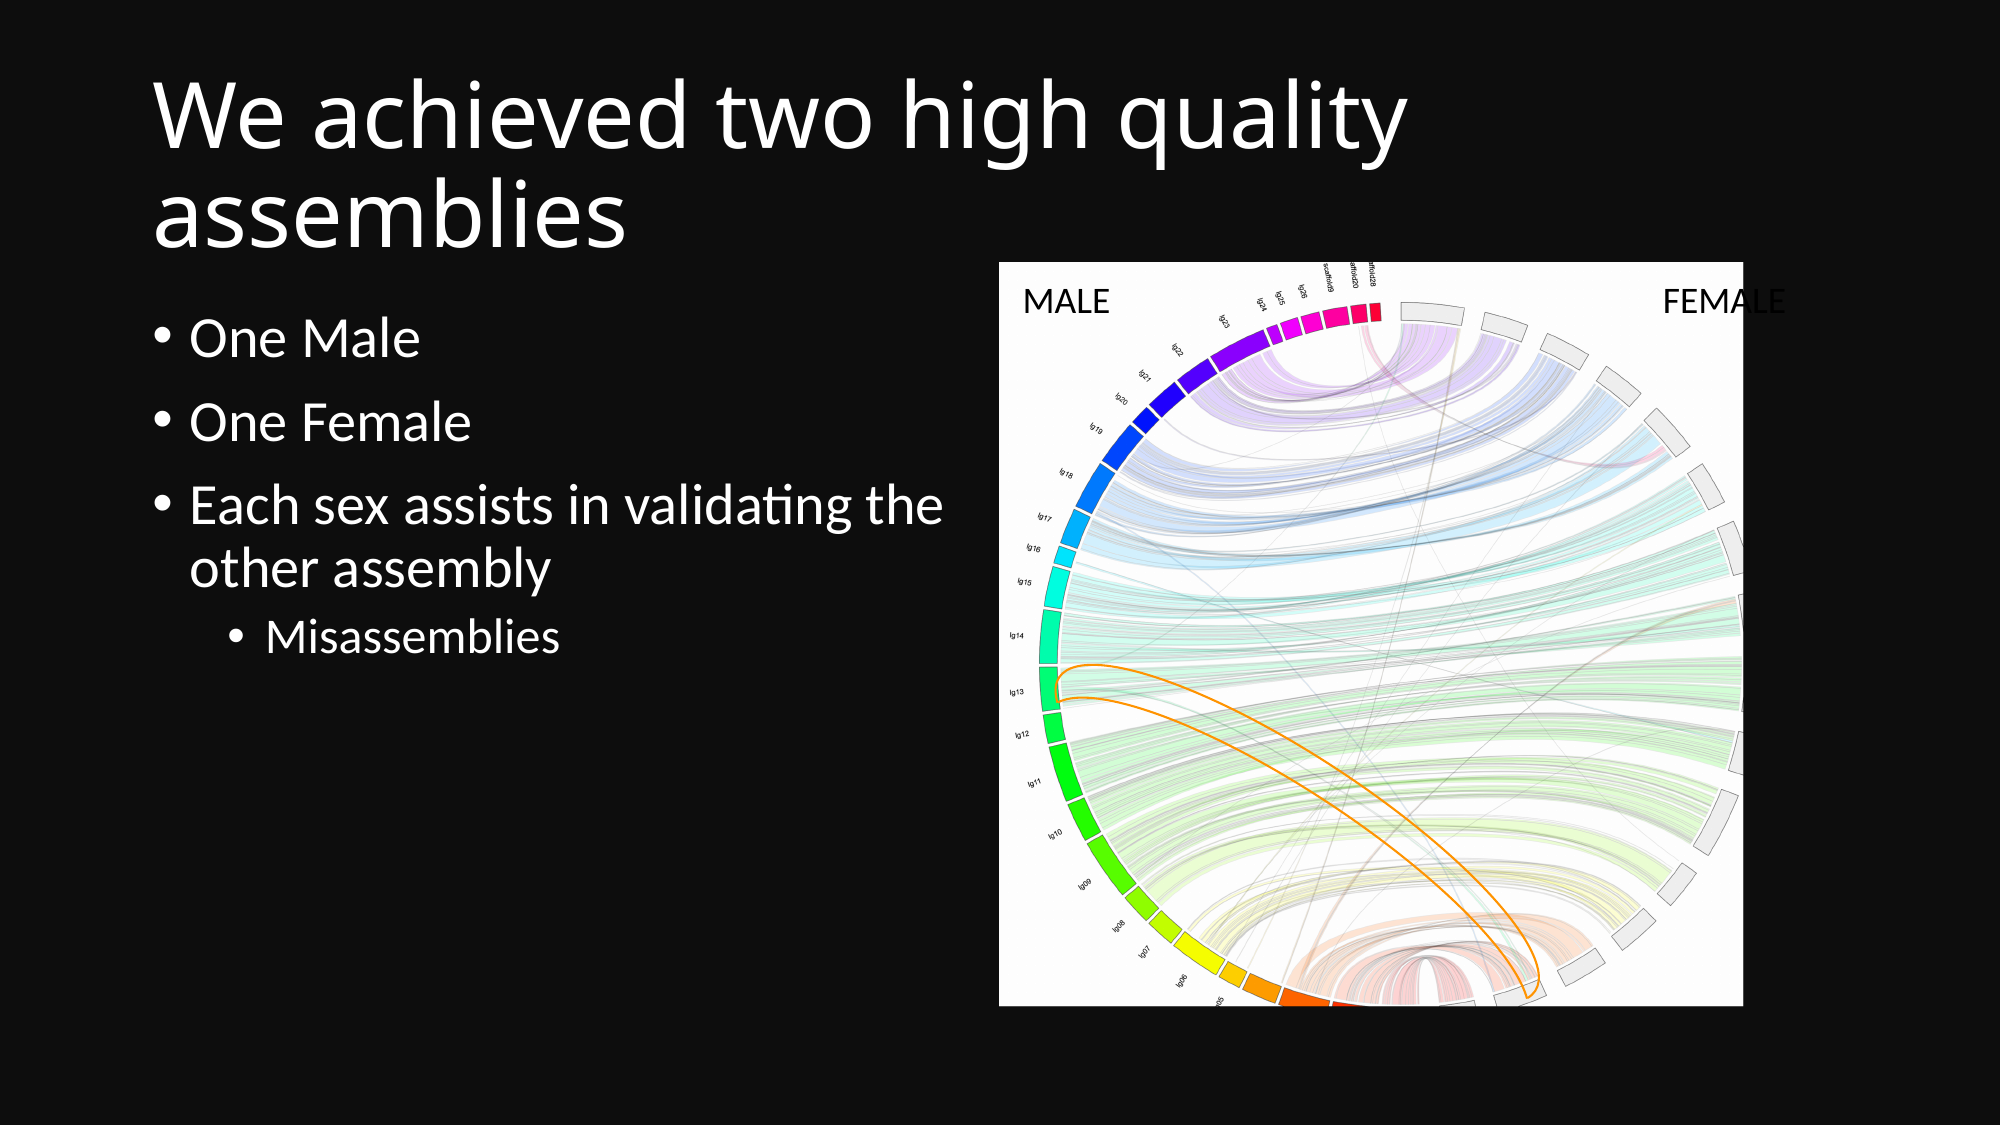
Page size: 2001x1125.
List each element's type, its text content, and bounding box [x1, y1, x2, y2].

picture [999, 262, 1803, 1066]
list One Male One Female Each sex assists in validating the other assembly Misassemblies [137, 299, 967, 1014]
title We achieved two high quality assemblies [137, 59, 1863, 278]
